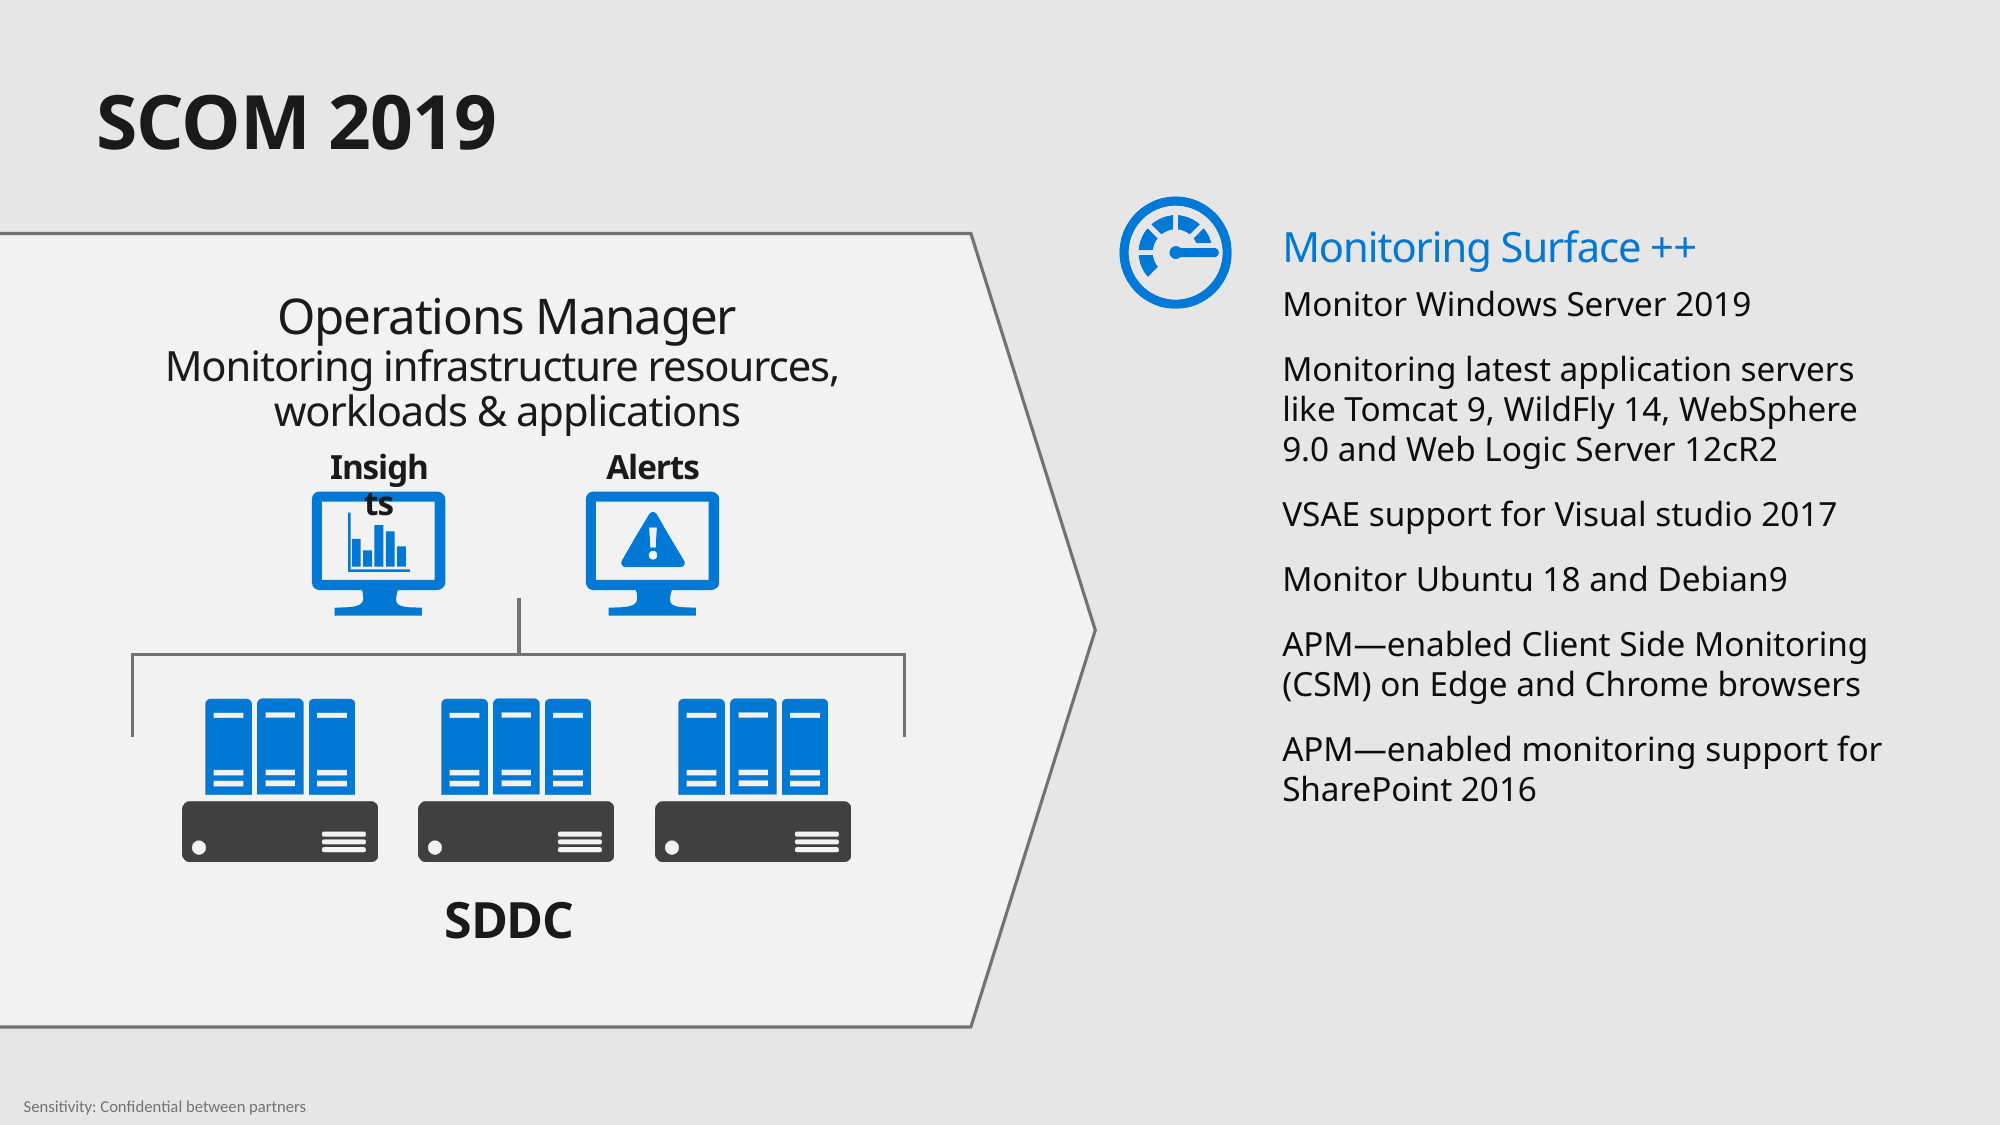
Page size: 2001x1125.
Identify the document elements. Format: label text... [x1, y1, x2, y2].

text_box [0, 233, 1096, 1027]
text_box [311, 491, 447, 615]
text_box Operations Manager Monitoring infrastructure resources, workloads & applications [88, 292, 927, 436]
picture [181, 698, 378, 862]
text_box [132, 654, 905, 738]
text_box Insights [327, 451, 431, 491]
picture [1118, 196, 1232, 310]
title SCOM 2019 [96, 75, 1904, 166]
text_box Alerts [601, 451, 705, 488]
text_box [347, 512, 411, 572]
text_box Monitoring Surface ++ Monitor Windows Server 2019 Monitoring latest application servers like Tomcat 9, WildFly 14, WebSphere 9.0 and Web Logic Server 12cR2 VSAE support for Visual studio 2017 Monitor Ubuntu 18 and Debian9 APM—enabled Client Side Monitoring (CSM) on Edge and Chrome browsers APM—enabled monitoring support for SharePoint 2016 [1282, 220, 1904, 808]
text_box SDDC [341, 895, 678, 950]
picture [655, 698, 851, 862]
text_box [585, 491, 721, 615]
picture [418, 698, 614, 862]
